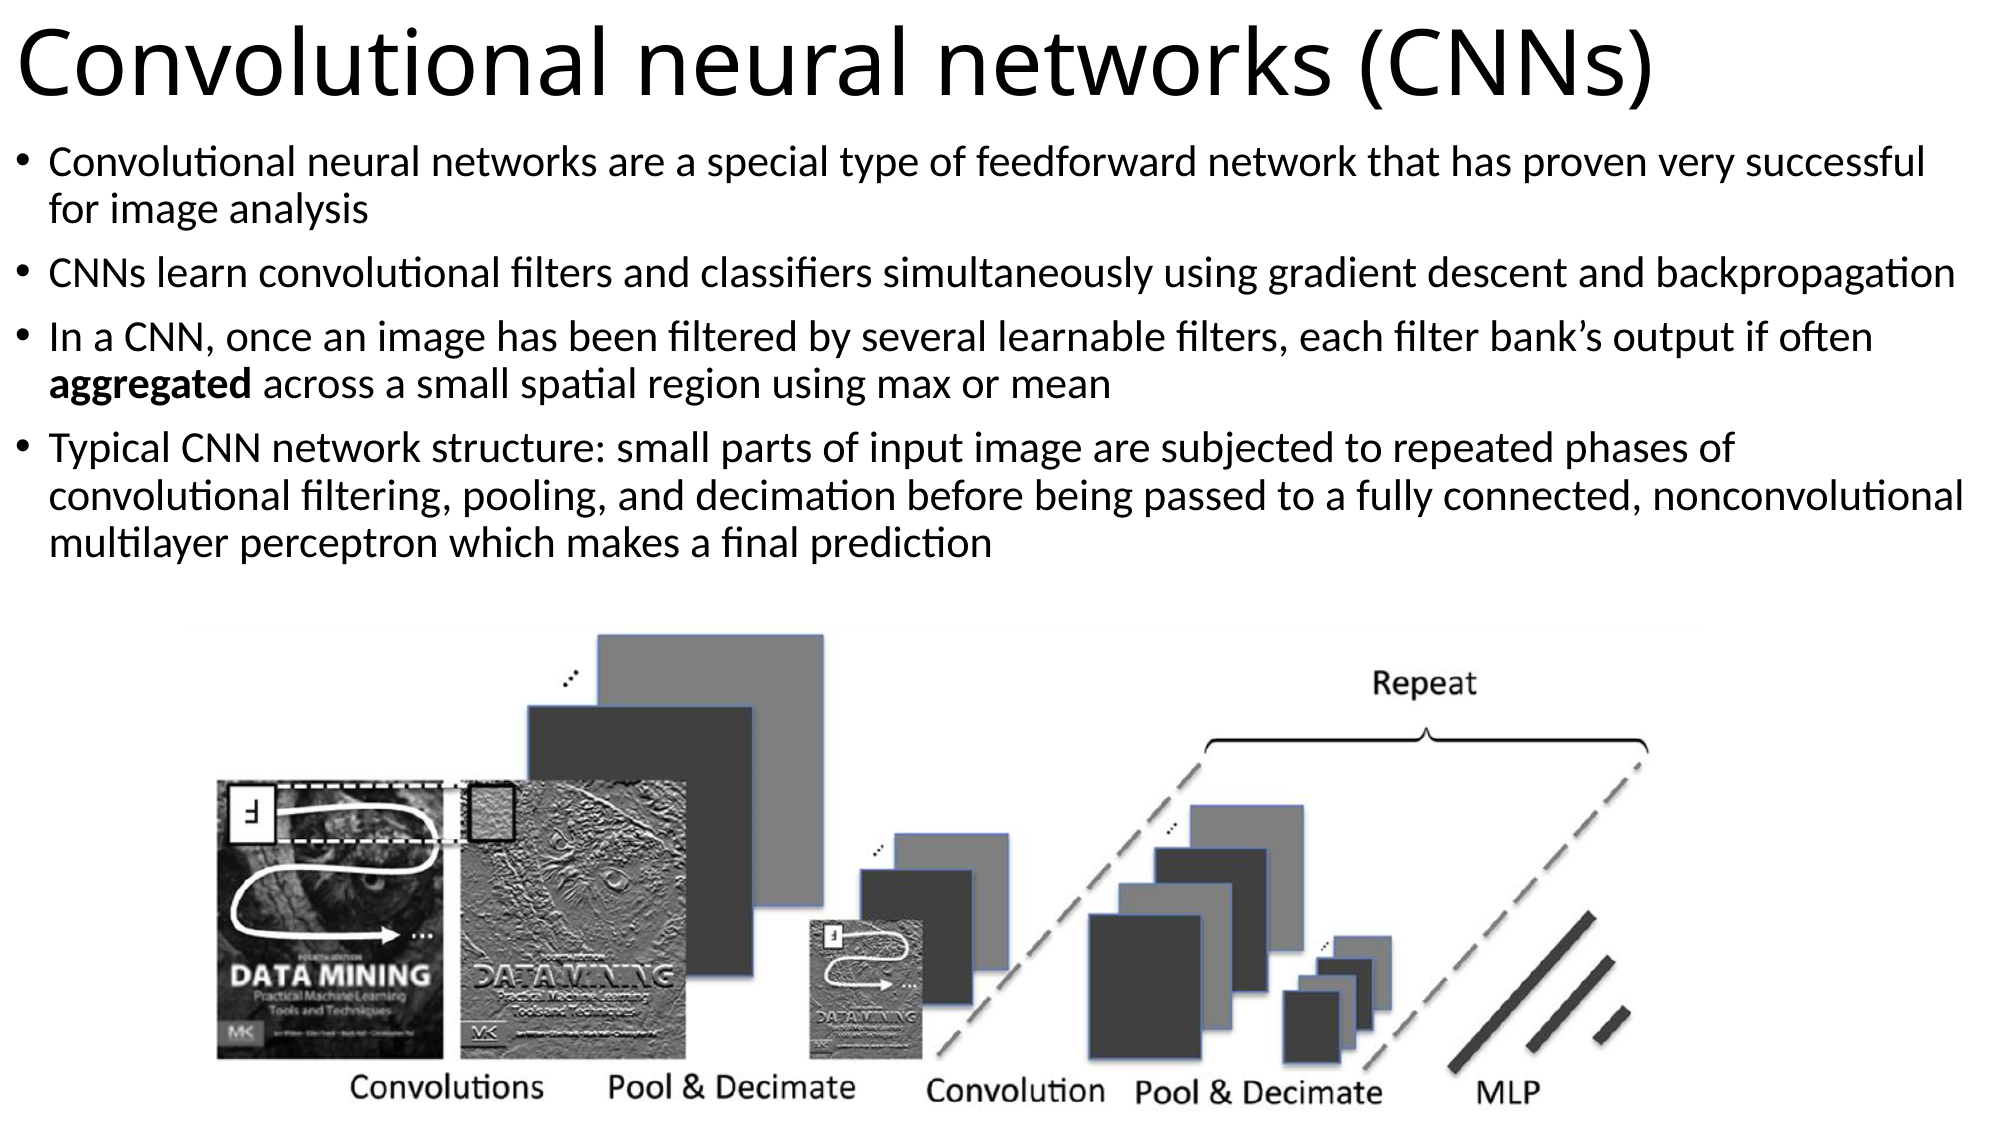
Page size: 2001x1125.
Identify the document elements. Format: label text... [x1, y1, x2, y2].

title Convolutional neural networks (CNNs) [0, 0, 1725, 130]
picture [185, 627, 1700, 1112]
list Convolutional neural networks are a special type of feedforward network that has proven very successful for image analysis CNNs learn convolutional filters and classifiers simultaneously using gradient descent and backpropagation In a CNN, once an image has been filtered by several learnable filters, each filter bank’s output if often aggregated across a small spatial region using max or mean Typical CNN network structure: small parts of input image are subjected to repeated phases of convolutional filtering, pooling, and decimation before being passed to a fully connected, nonconvolutional multilayer perceptron which makes a final prediction [0, 130, 2000, 615]
